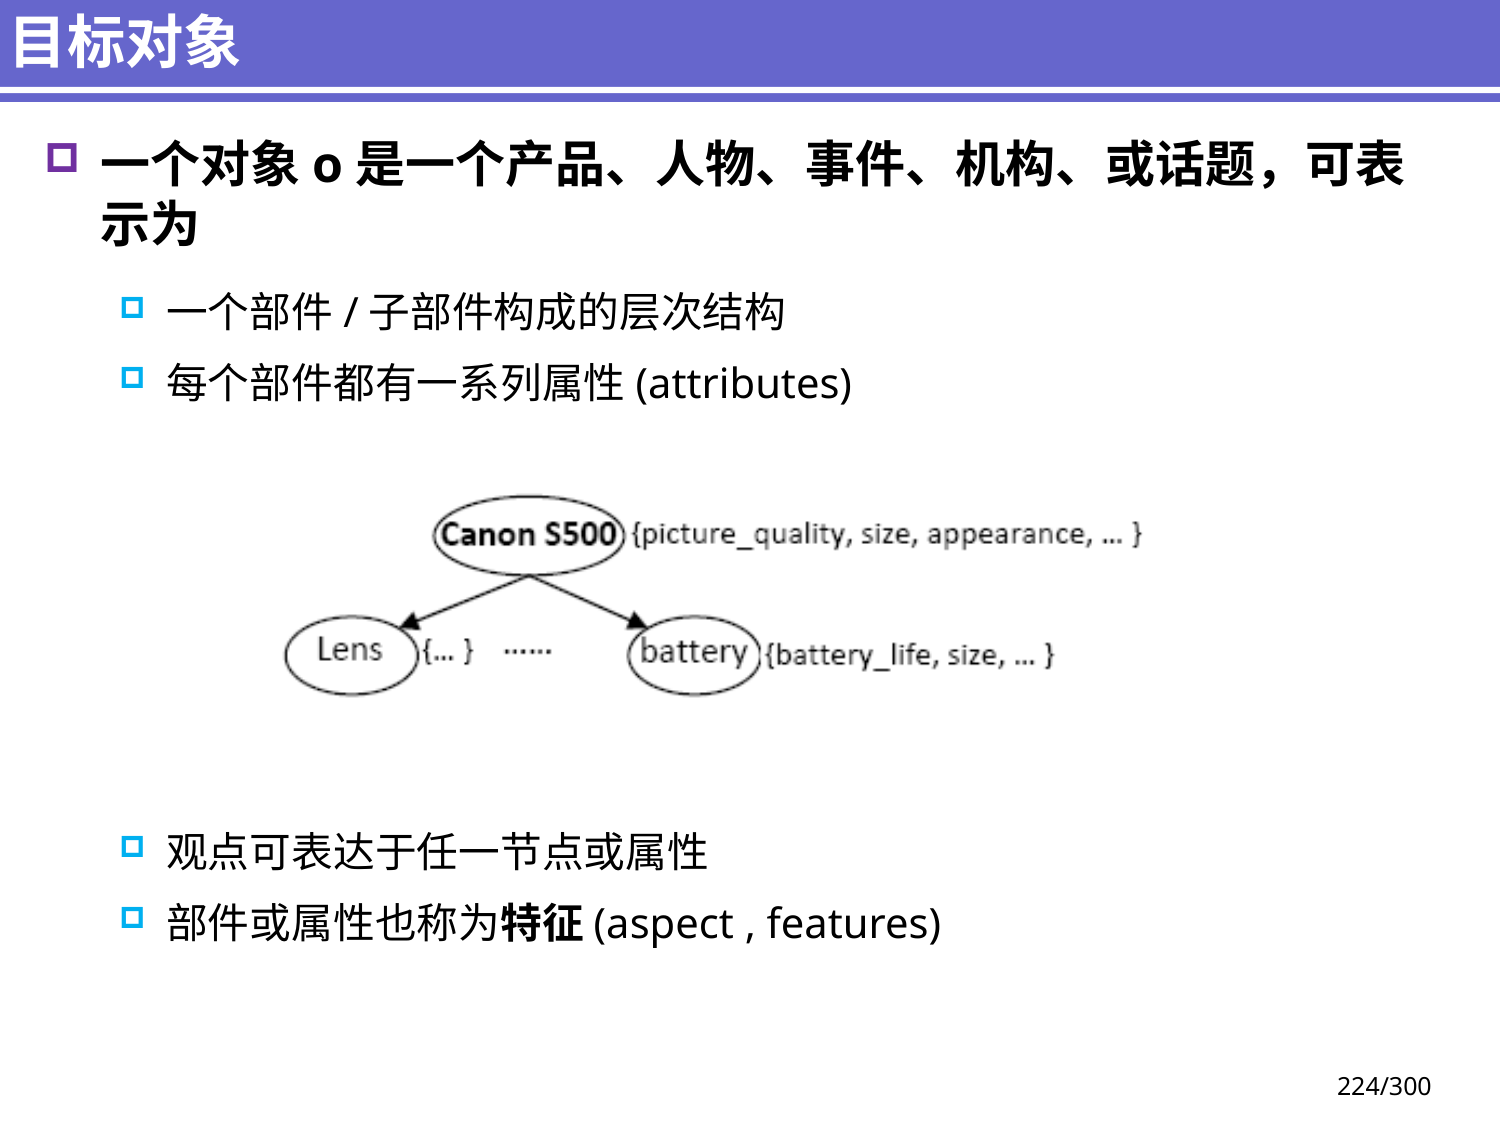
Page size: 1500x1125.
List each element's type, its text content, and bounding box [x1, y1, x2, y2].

title 目标对象 [0, 7, 1309, 73]
picture [277, 479, 1144, 700]
list 一个对象o是一个产品、人物、事件、机构、或话题，可表示为 一个部件/子部件构成的层次结构 每个部件都有一系列属性(attributes) 观点可表达于任一节点或属性 部件或属性也称为特征(aspect , features) [29, 125, 1447, 1047]
slide_number 224/300 [1291, 1058, 1447, 1112]
